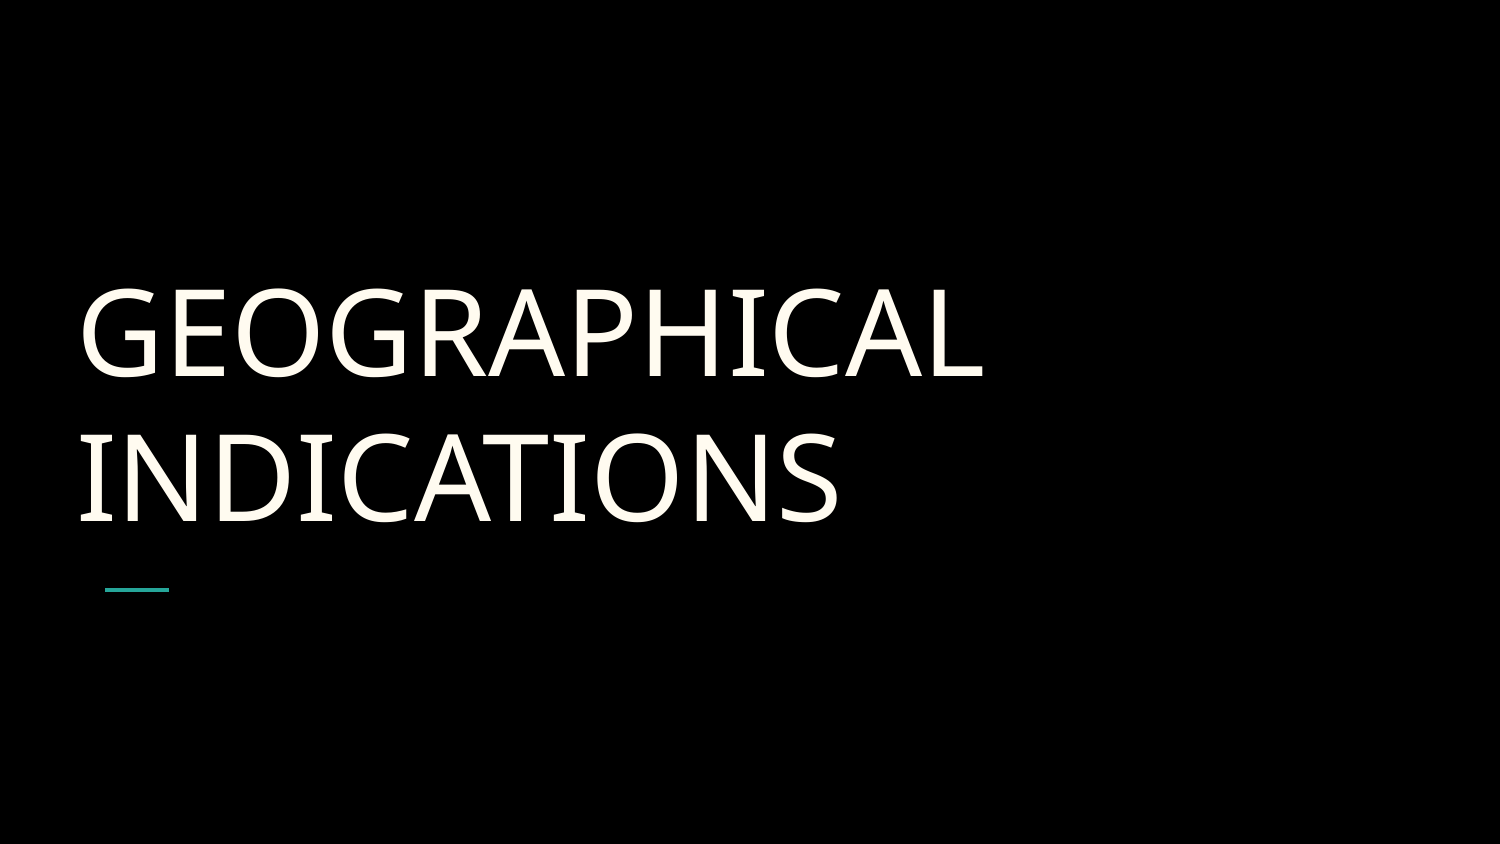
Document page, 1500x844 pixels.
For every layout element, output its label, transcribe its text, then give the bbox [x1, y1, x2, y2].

title GEOGRAPHICAL INDICATIONS [61, 237, 1416, 561]
